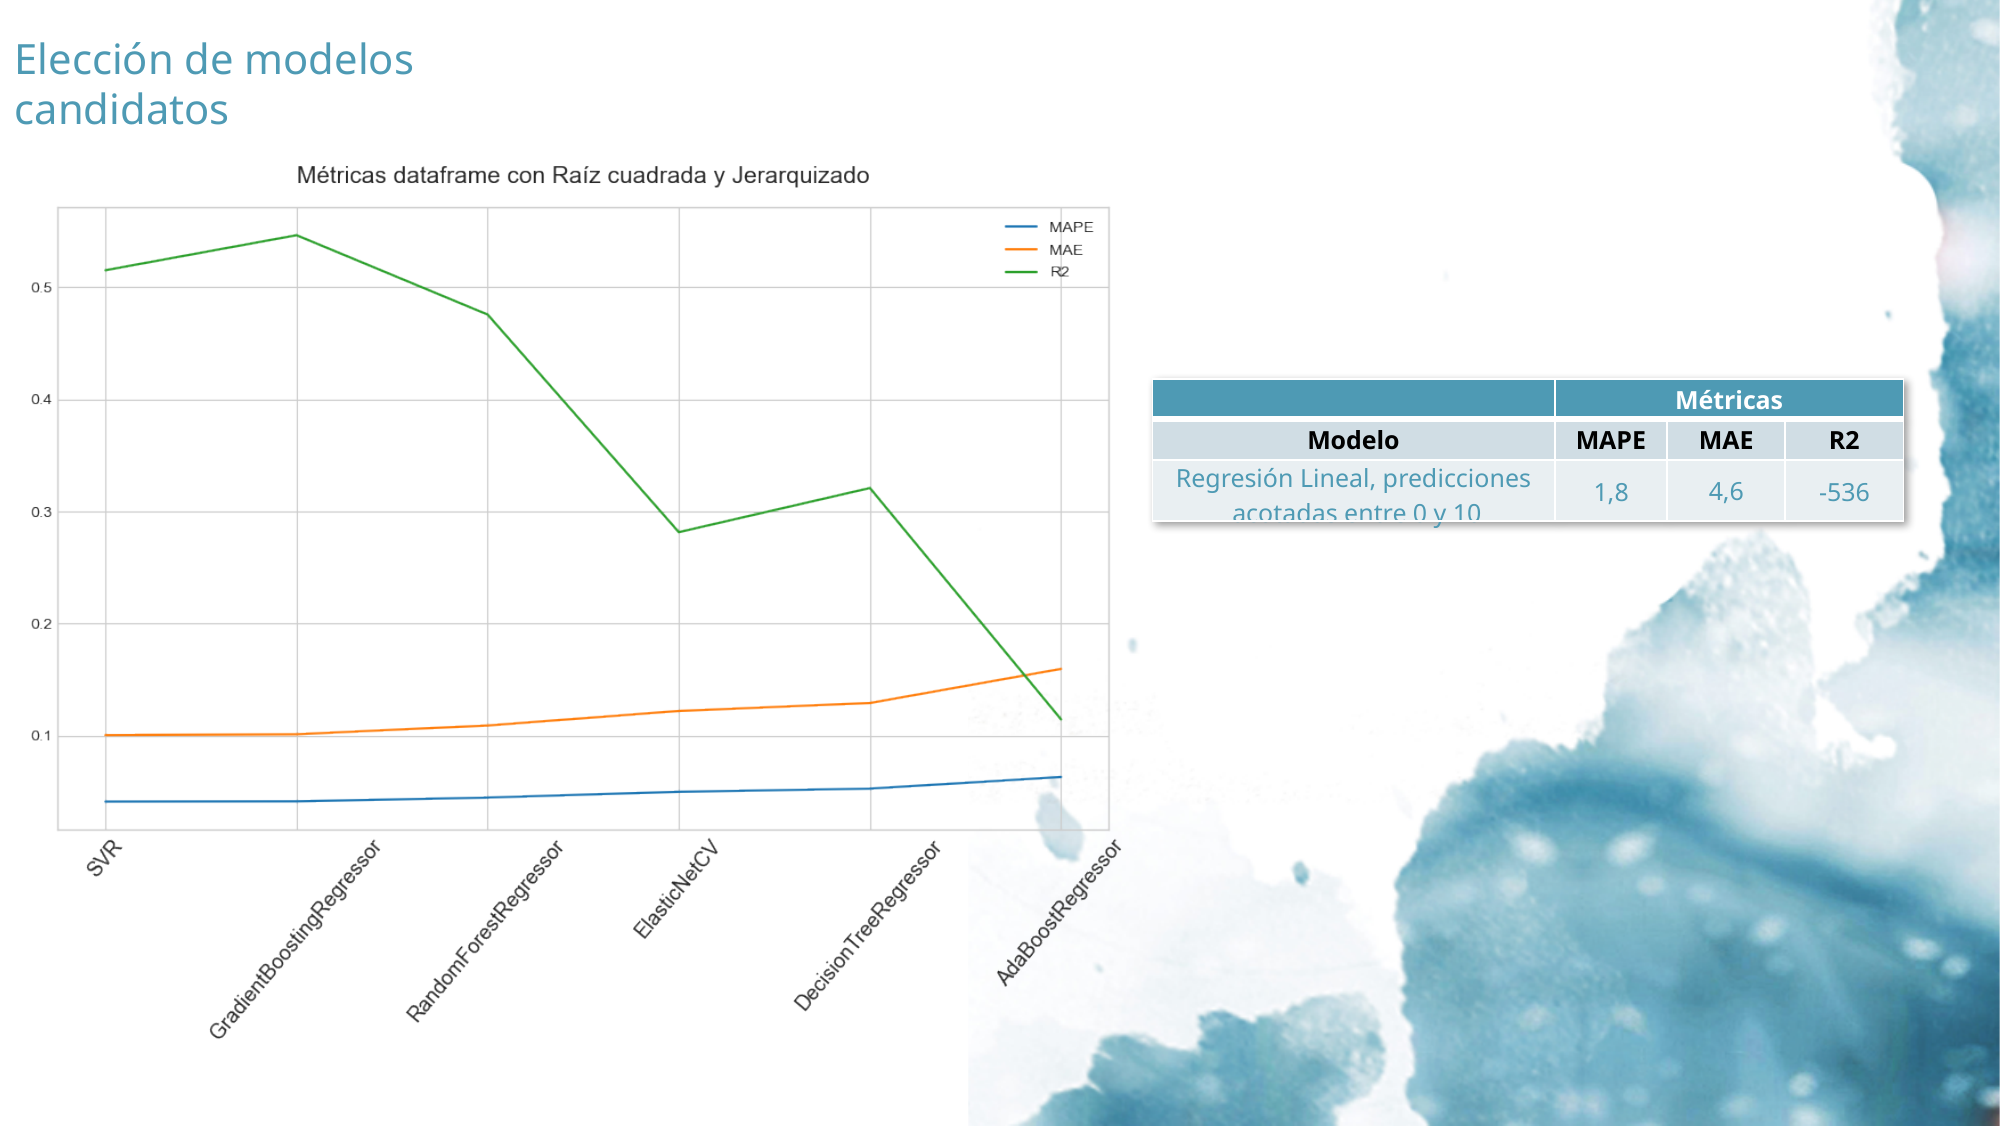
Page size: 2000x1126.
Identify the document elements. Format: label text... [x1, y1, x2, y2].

text_box Elección de modelos candidatos [0, 25, 644, 140]
picture [13, 0, 2000, 1126]
